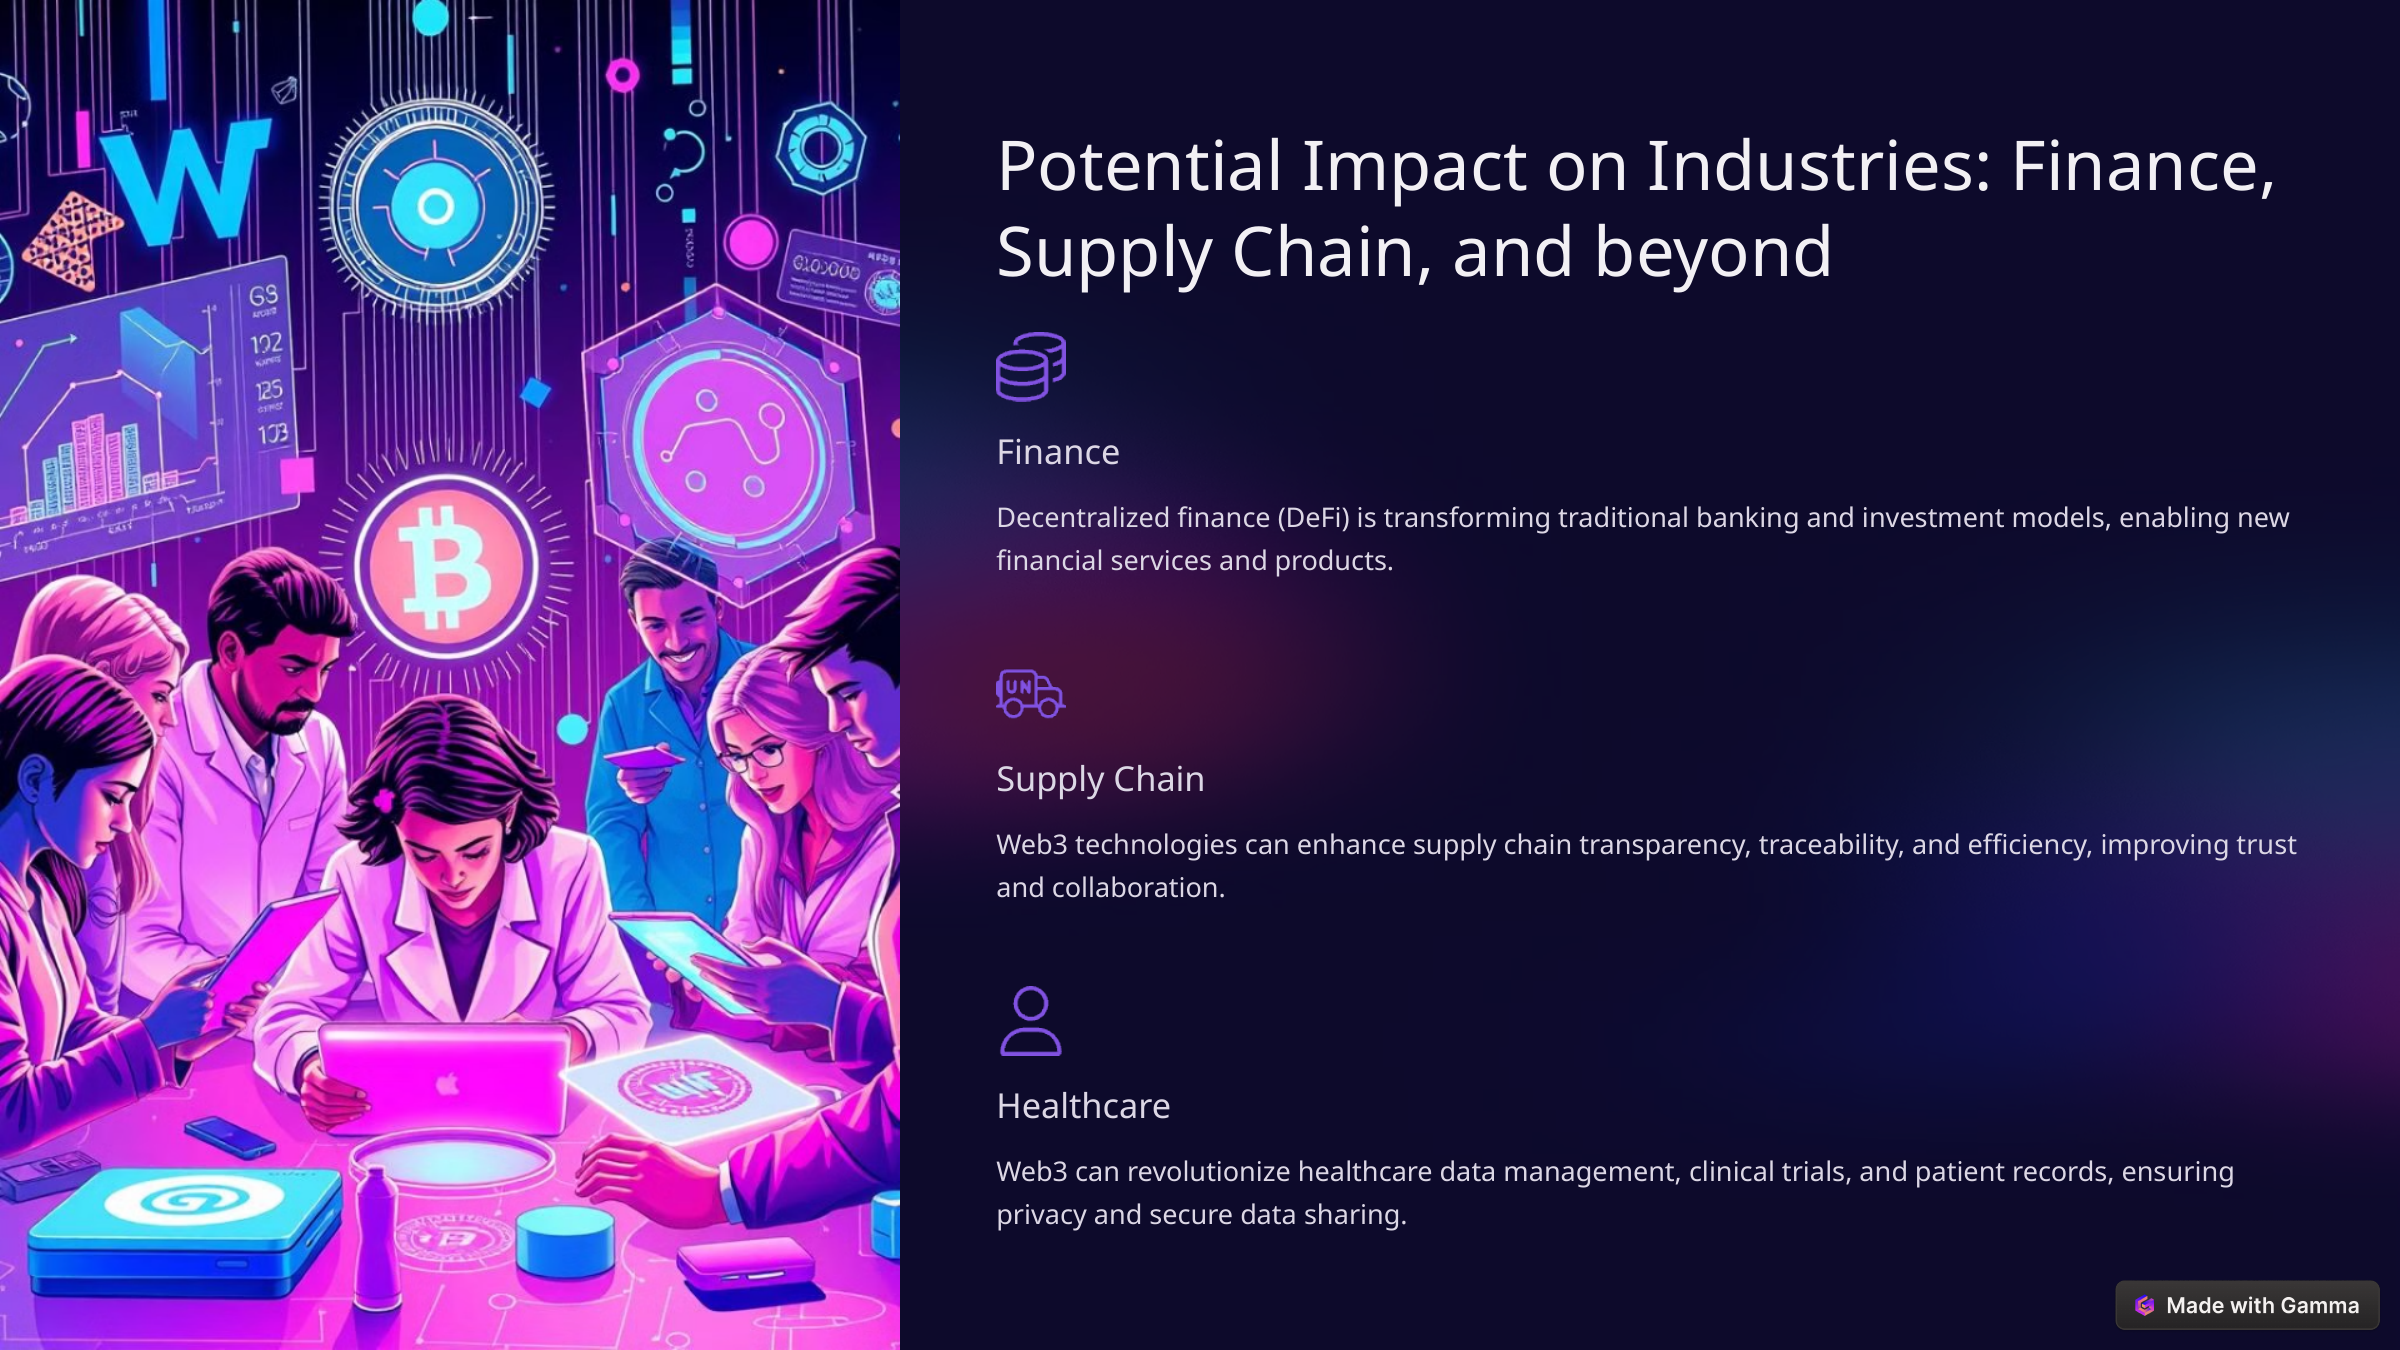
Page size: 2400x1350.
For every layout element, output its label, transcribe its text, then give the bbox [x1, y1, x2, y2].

picture [2106, 1271, 2389, 1339]
picture [996, 659, 1066, 729]
text_box Web3 technologies can enhance supply chain transparency, traceability, and efficiency, improving trust and collaboration. [996, 815, 2304, 904]
text_box Healthcare [996, 1083, 1342, 1127]
text_box Supply Chain [996, 756, 1342, 800]
picture [996, 986, 1066, 1056]
text_box Potential Impact on Industries: Finance, Supply Chain, and beyond [996, 118, 2304, 292]
picture [0, 0, 900, 1350]
text_box Decentralized finance (DeFi) is transforming traditional banking and investment models, enabling new financial services and products. [996, 488, 2304, 577]
picture [996, 332, 1066, 402]
text_box Web3 can revolutionize healthcare data management, clinical trials, and patient records, ensuring privacy and secure data sharing. [996, 1142, 2304, 1231]
text_box Finance [996, 428, 1342, 473]
